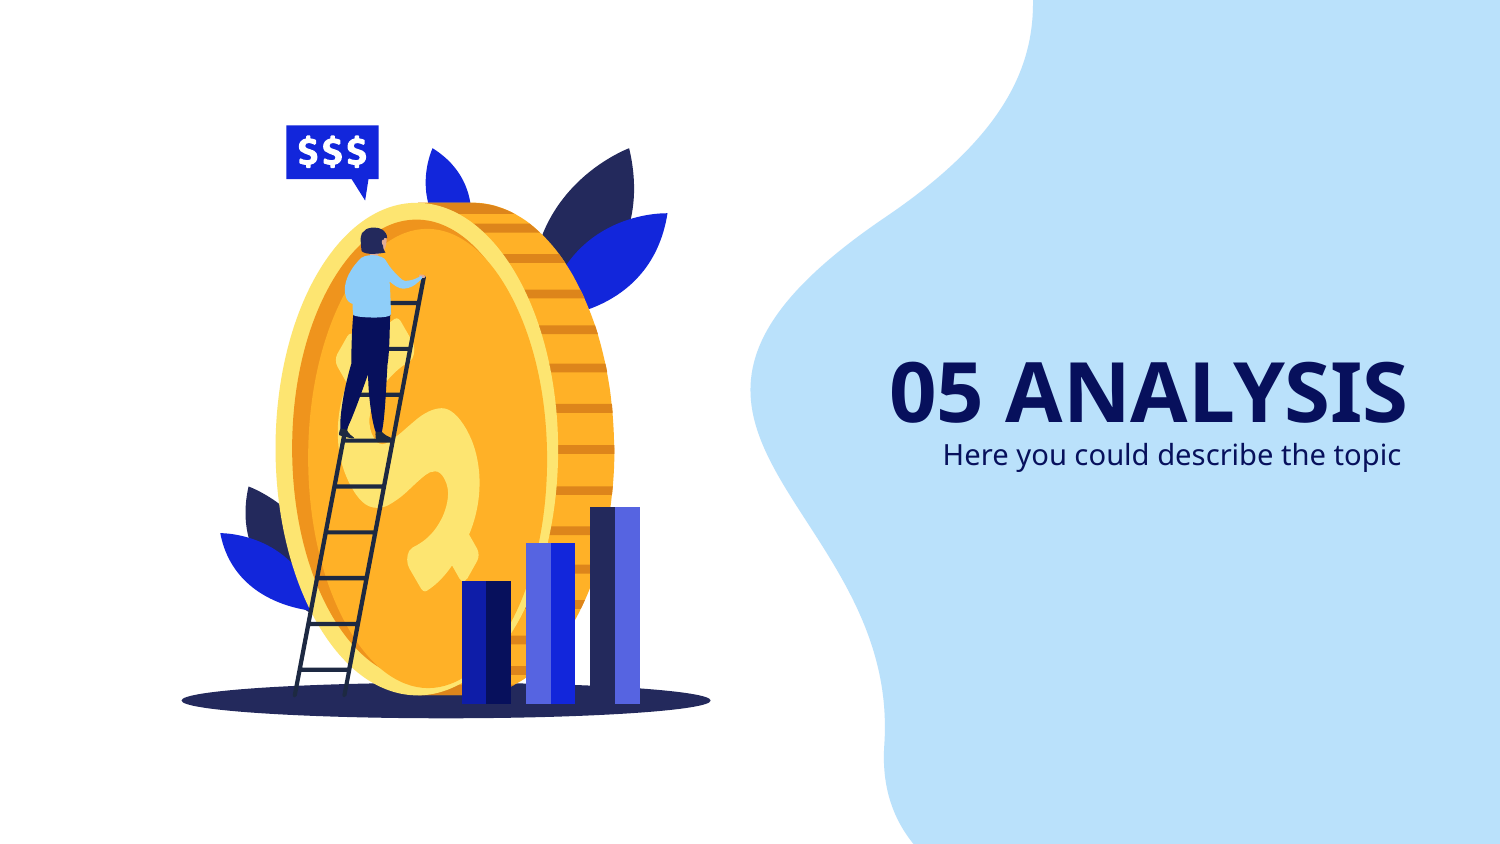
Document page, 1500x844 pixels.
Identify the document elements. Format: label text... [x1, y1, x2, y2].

text_box [461, 580, 486, 705]
text_box [344, 255, 423, 318]
text_box [357, 472, 461, 689]
text_box [512, 635, 525, 645]
text_box [576, 564, 590, 574]
text_box [461, 213, 530, 223]
text_box [370, 415, 375, 438]
text_box [360, 227, 388, 254]
text_box [550, 543, 576, 704]
text_box [512, 675, 525, 685]
text_box [337, 395, 343, 451]
text_box [510, 263, 580, 289]
text_box [319, 627, 351, 664]
text_box [379, 228, 548, 621]
text_box [540, 325, 598, 335]
text_box [590, 507, 614, 704]
text_box [512, 594, 525, 632]
text_box [542, 148, 635, 264]
text_box [387, 351, 407, 381]
text_box [341, 443, 389, 484]
title 05 ANALYSIS [789, 324, 1425, 415]
text_box [557, 454, 615, 486]
text_box [292, 278, 426, 698]
text_box [550, 363, 608, 373]
text_box [245, 486, 290, 560]
text_box [329, 489, 377, 530]
text_box [556, 486, 613, 495]
text_box [512, 645, 525, 666]
text_box [557, 413, 615, 445]
text_box [363, 378, 368, 392]
text_box [576, 600, 585, 609]
text_box [559, 445, 615, 454]
text_box [525, 289, 585, 299]
text_box [338, 428, 355, 439]
text_box [425, 148, 471, 202]
text_box [286, 125, 379, 201]
text_box [426, 684, 461, 696]
text_box [348, 397, 374, 438]
text_box [327, 581, 363, 621]
text_box [576, 609, 581, 619]
text_box [308, 293, 353, 553]
text_box [340, 627, 353, 642]
text_box [356, 644, 370, 660]
text_box [220, 533, 309, 611]
text_box [576, 574, 590, 600]
text_box [347, 135, 367, 169]
text_box [556, 403, 613, 413]
text_box [181, 683, 711, 719]
text_box [347, 627, 354, 636]
text_box [383, 408, 480, 592]
text_box [335, 333, 352, 382]
text_box [313, 590, 334, 621]
text_box [383, 220, 465, 241]
text_box [550, 526, 590, 536]
text_box [504, 254, 566, 263]
text_box [318, 581, 343, 621]
text_box [486, 580, 512, 705]
text_box [552, 373, 612, 403]
text_box [352, 489, 381, 508]
text_box [512, 666, 525, 675]
text_box [390, 318, 410, 346]
text_box [352, 650, 461, 696]
text_box [275, 202, 559, 608]
text_box [375, 431, 392, 440]
text_box [323, 135, 342, 169]
text_box [525, 543, 550, 704]
text_box [530, 299, 595, 325]
text_box [486, 232, 560, 254]
text_box [614, 507, 640, 704]
text_box [474, 223, 540, 233]
text_box [552, 495, 612, 526]
text_box [567, 213, 668, 309]
subtitle Here you could describe the topic [789, 415, 1425, 526]
text_box [293, 246, 369, 577]
text_box [548, 536, 590, 564]
text_box [512, 611, 525, 635]
text_box [422, 202, 515, 214]
text_box [298, 135, 318, 169]
text_box [322, 535, 372, 575]
text_box [340, 316, 391, 432]
text_box [543, 334, 606, 363]
